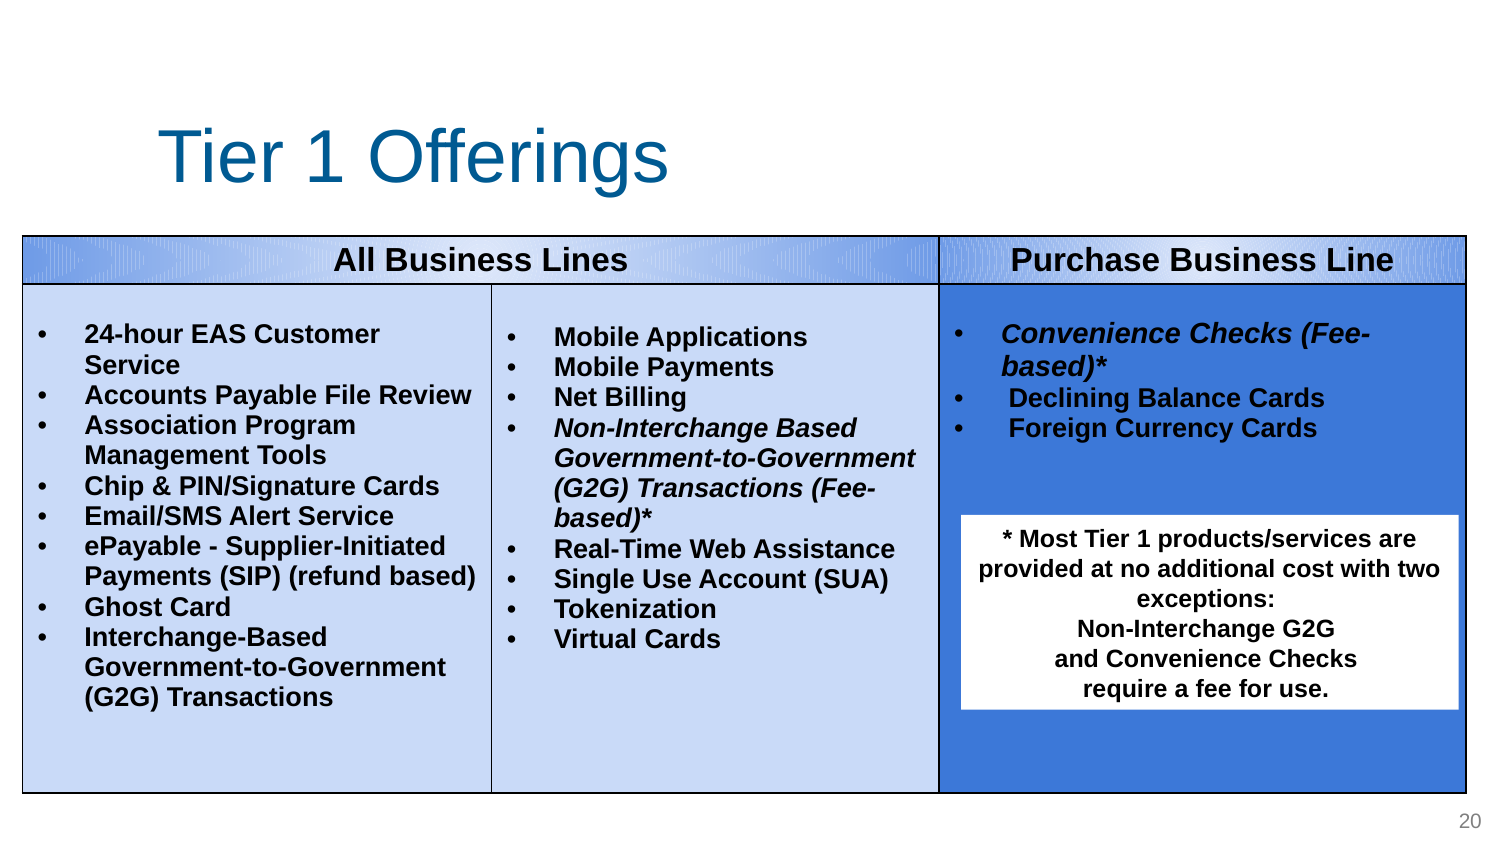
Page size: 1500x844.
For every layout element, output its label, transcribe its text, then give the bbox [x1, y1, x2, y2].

table_header Purchase Business Line [940, 237, 1465, 283]
text_box * Most Tier 1 products/services are provided at no additional cost with two exceptions: Non-Interchange G2G and Convenience Checks require a fee for use. [961, 514, 1459, 710]
title Tier 1 Offerings [111, 71, 718, 213]
table_cell 24-hour EAS Customer Service Accounts Payable File Review Association Program Management Tools Chip & PIN/Signature Cards Email/SMS Alert Service ePayable - Supplier-Initiated Payments (SIP) (refund based) Ghost Card Interchange-Based Government-to-Government (G2G) Transactions [23, 285, 491, 792]
table_cell Convenience Checks (Fee-based)* Declining Balance Cards Foreign Currency Cards [940, 285, 1465, 792]
table_header All Business Lines [23, 237, 938, 283]
table_cell Mobile Applications Mobile Payments Net Billing Non-Interchange Based Government-to-Government (G2G) Transactions (Fee-based)* Real-Time Web Assistance Single Use Account (SUA) Tokenization Virtual Cards [492, 285, 938, 792]
